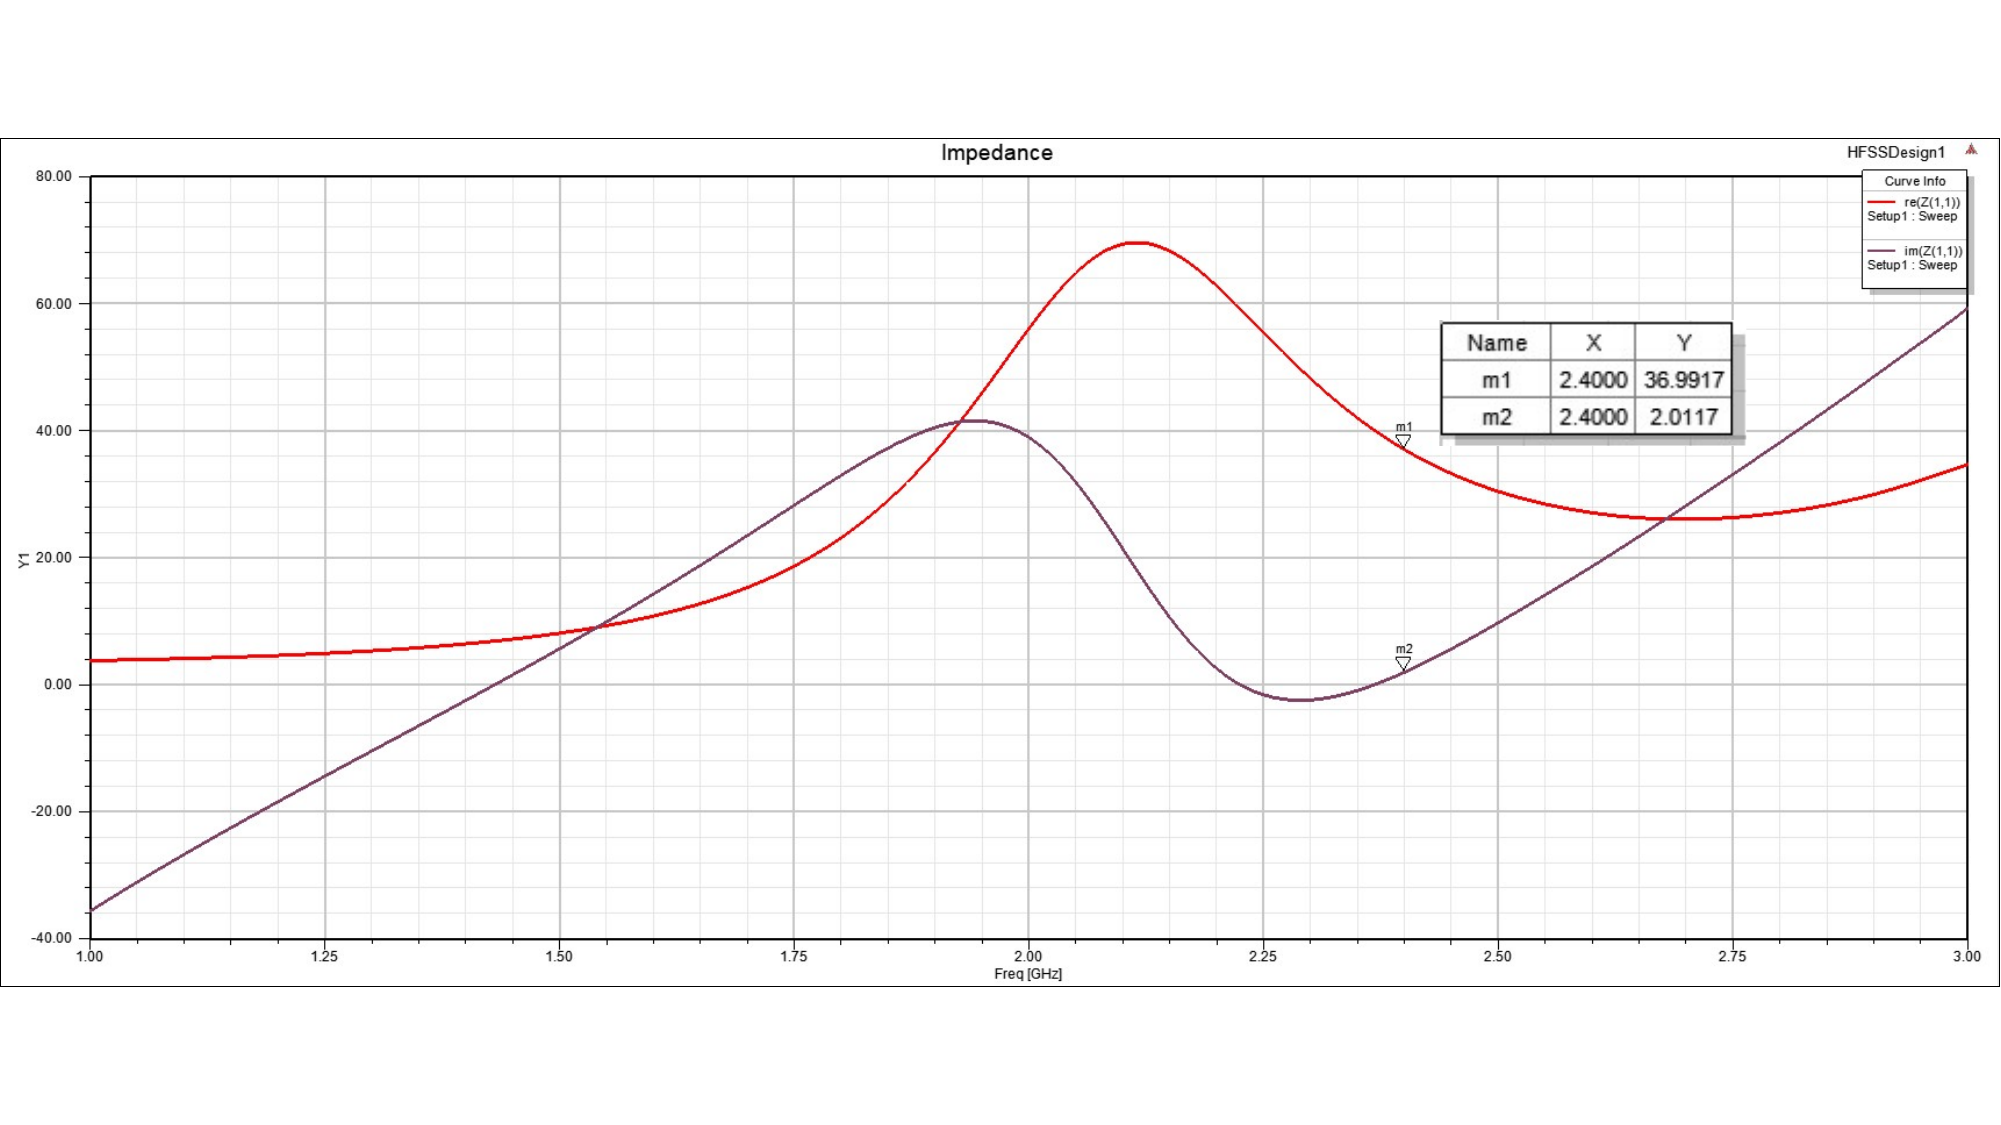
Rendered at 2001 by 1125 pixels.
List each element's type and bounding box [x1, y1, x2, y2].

picture [0, 137, 2000, 988]
